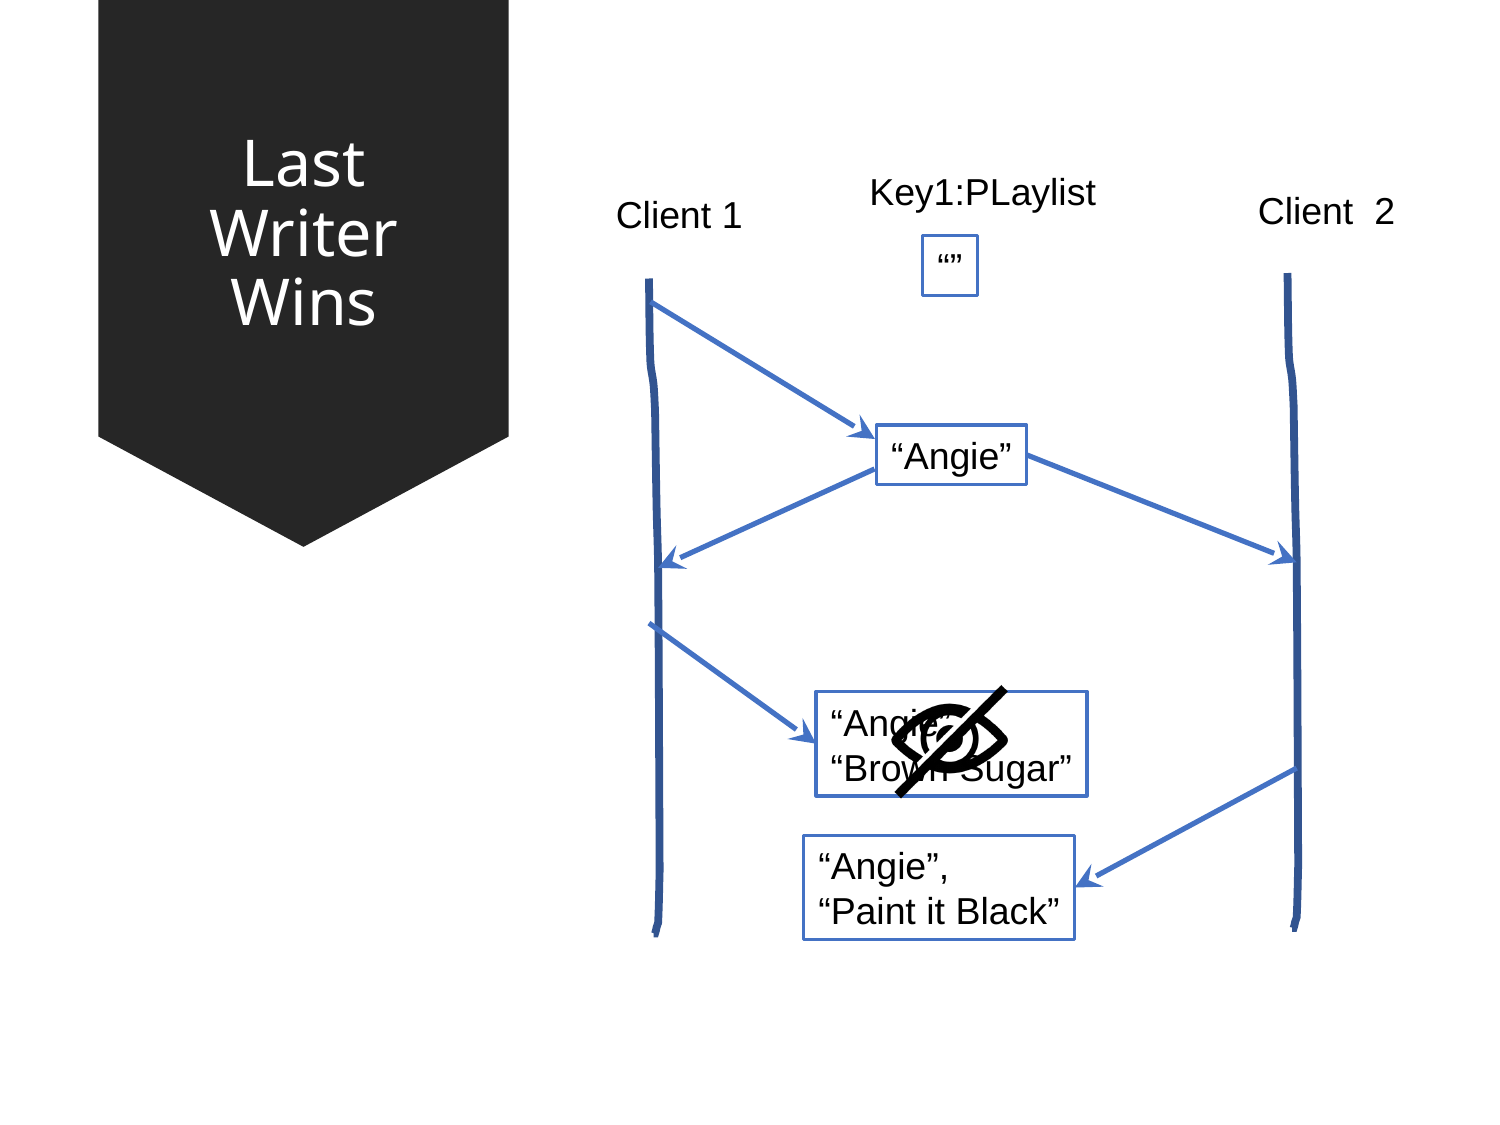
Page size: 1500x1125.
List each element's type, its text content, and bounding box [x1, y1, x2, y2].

title Last Writer Wins [126, 31, 482, 440]
text_box [1286, 272, 1296, 455]
text_box “Angie”, “Paint it Black” [803, 835, 1075, 940]
picture [874, 666, 1025, 817]
text_box [650, 439, 660, 622]
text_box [1027, 455, 1297, 563]
text_box Client 2 [1243, 179, 1411, 240]
text_box “Angie”, “Brown Sugar” [1025, 691, 1087, 797]
text_box Client 1 [601, 183, 758, 244]
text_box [1076, 768, 1297, 889]
text_box [1289, 531, 1300, 930]
text_box [647, 278, 651, 429]
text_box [650, 301, 875, 439]
text_box [97, 0, 510, 549]
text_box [648, 622, 814, 745]
text_box “Angie” [876, 424, 1027, 485]
text_box Key1:PLaylist [854, 160, 1112, 221]
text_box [658, 468, 875, 568]
text_box “” [922, 235, 978, 296]
text_box “Angie”, “Brown Sugar” [815, 691, 874, 797]
text_box [652, 745, 661, 935]
